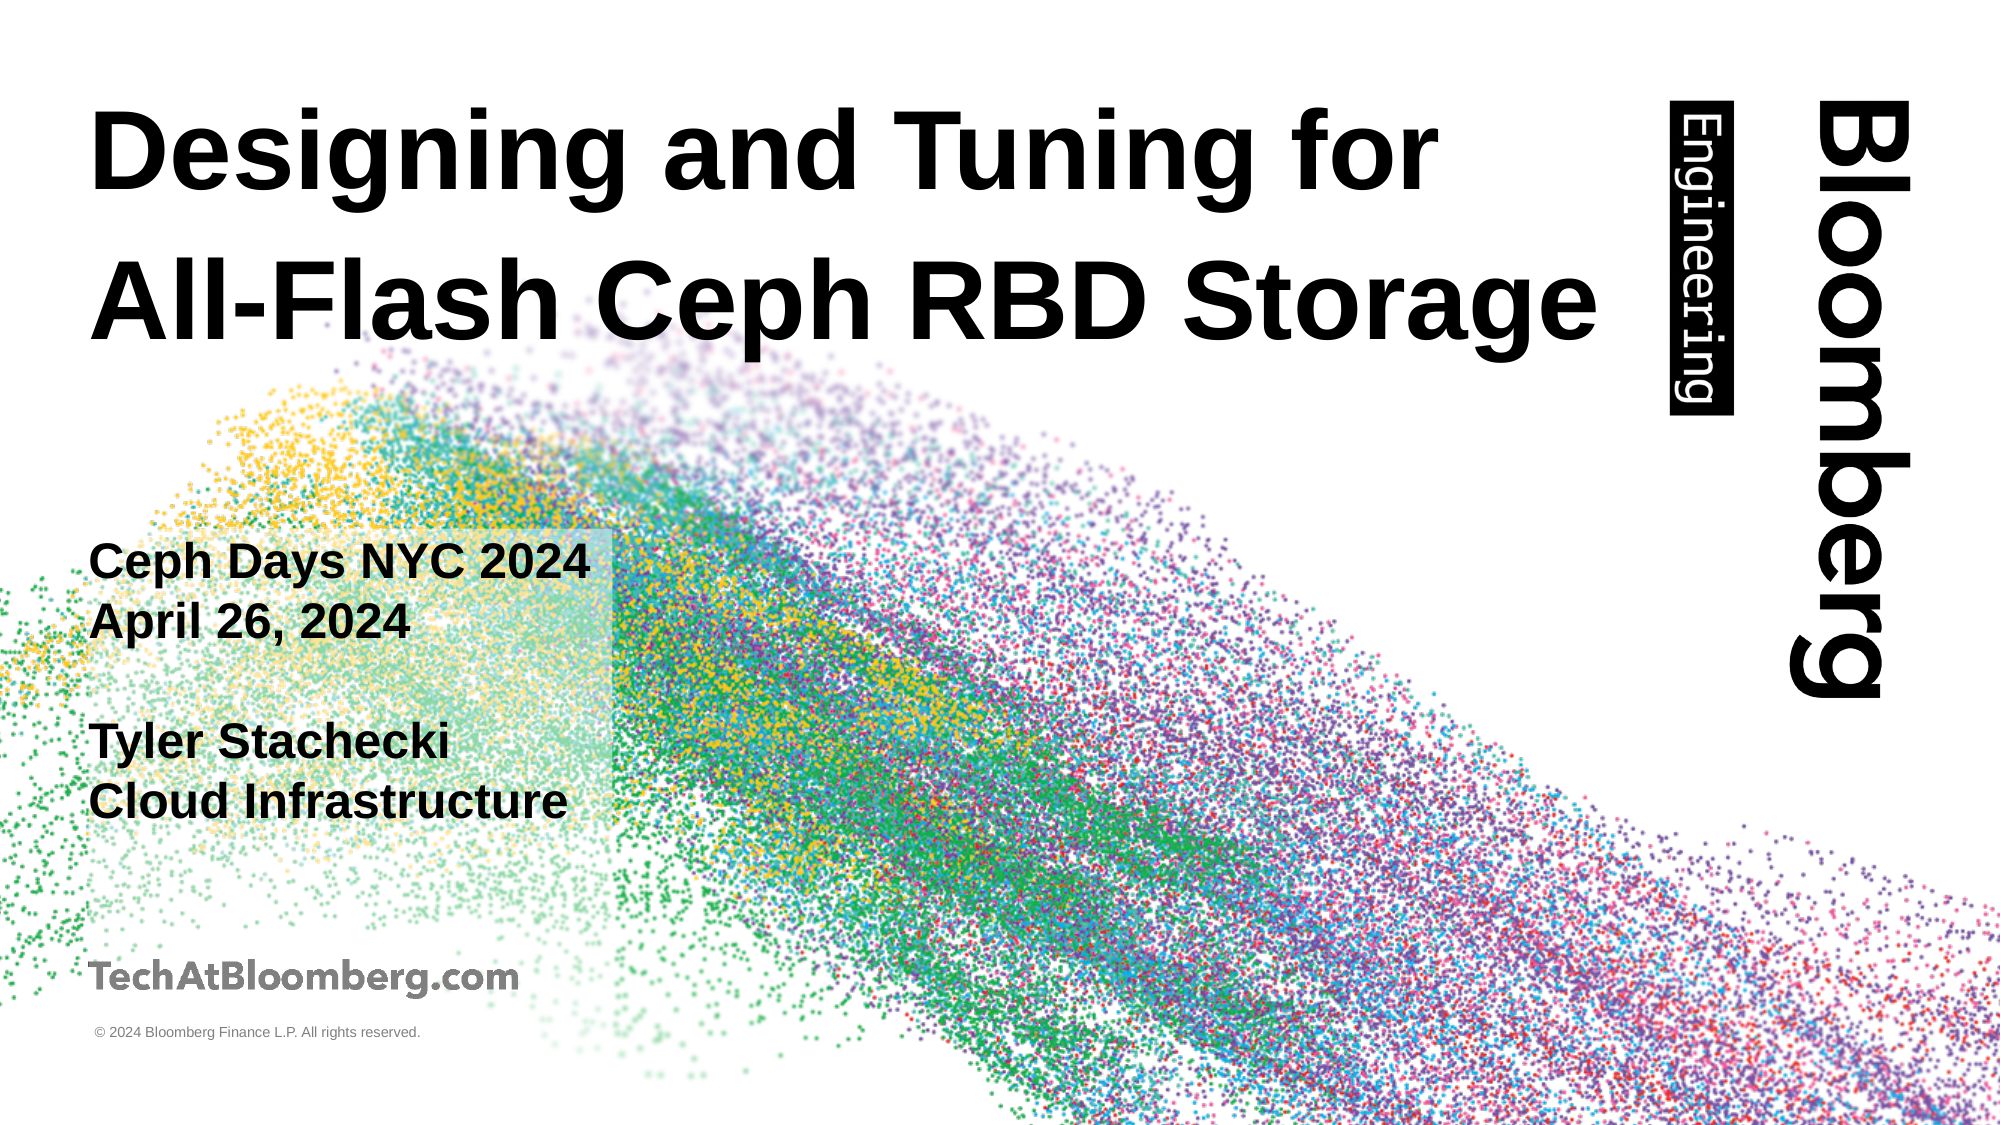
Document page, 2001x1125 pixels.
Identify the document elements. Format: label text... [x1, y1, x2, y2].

title Designing and Tuning for All-Flash Ceph RBD Storage [88, 62, 1632, 496]
picture [0, 101, 2000, 1125]
list Ceph Days NYC 2024 April 26, 2024 Tyler Stachecki Cloud Infrastructure [88, 528, 613, 1125]
picture [1668, 96, 1910, 697]
